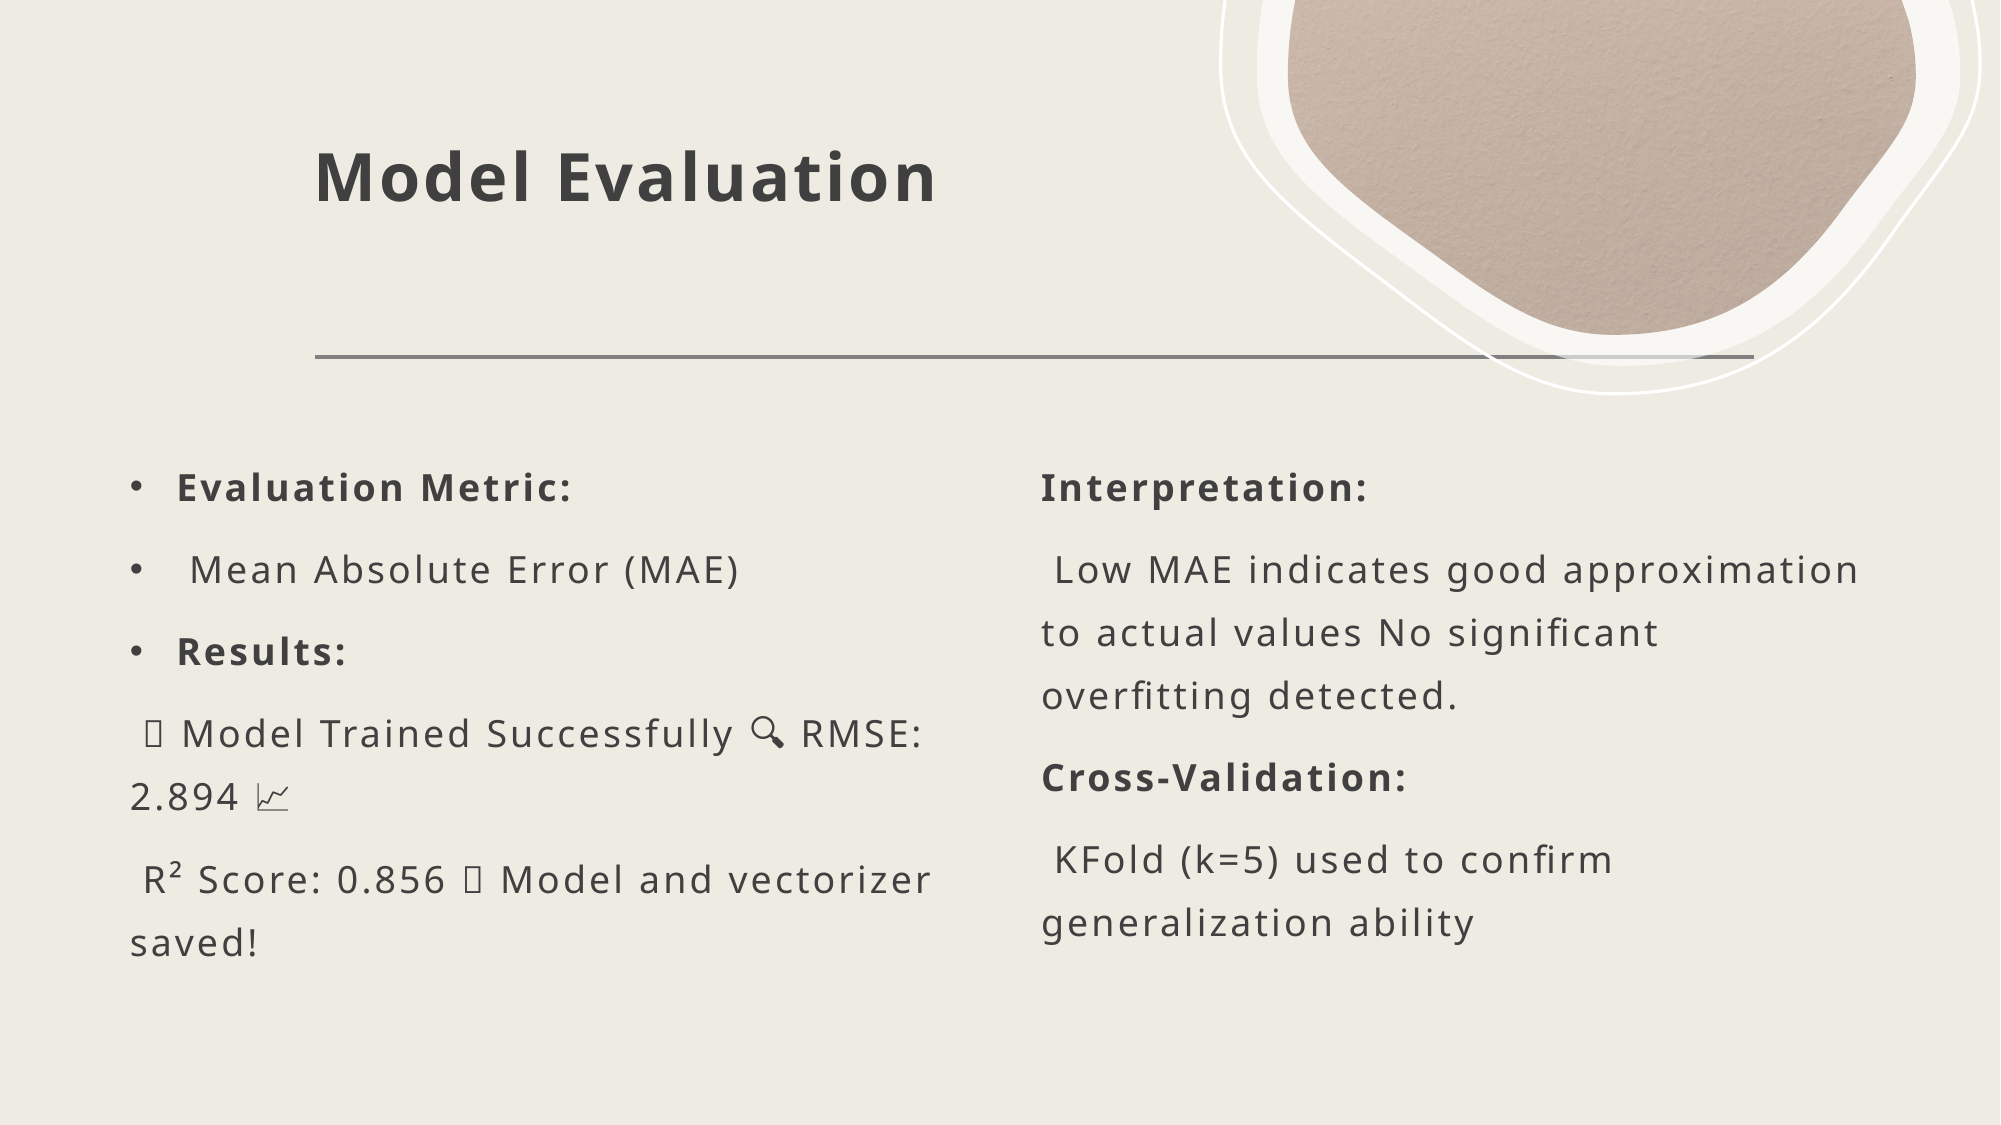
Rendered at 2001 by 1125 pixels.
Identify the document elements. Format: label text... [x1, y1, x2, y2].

title Model Evaluation [295, 72, 1191, 230]
list Evaluation Metric: Mean Absolute Error (MAE) Results: ✅ Model Trained Successfully 🔍 RMSE: 2.894 📈 R² Score: 0.856 💾 Model and vectorizer saved! [111, 427, 978, 985]
list Interpretation: Low MAE indicates good approximation to actual values No significant overfitting detected. Cross-Validation: KFold (k=5) used to confirm generalization ability [1023, 427, 1889, 985]
